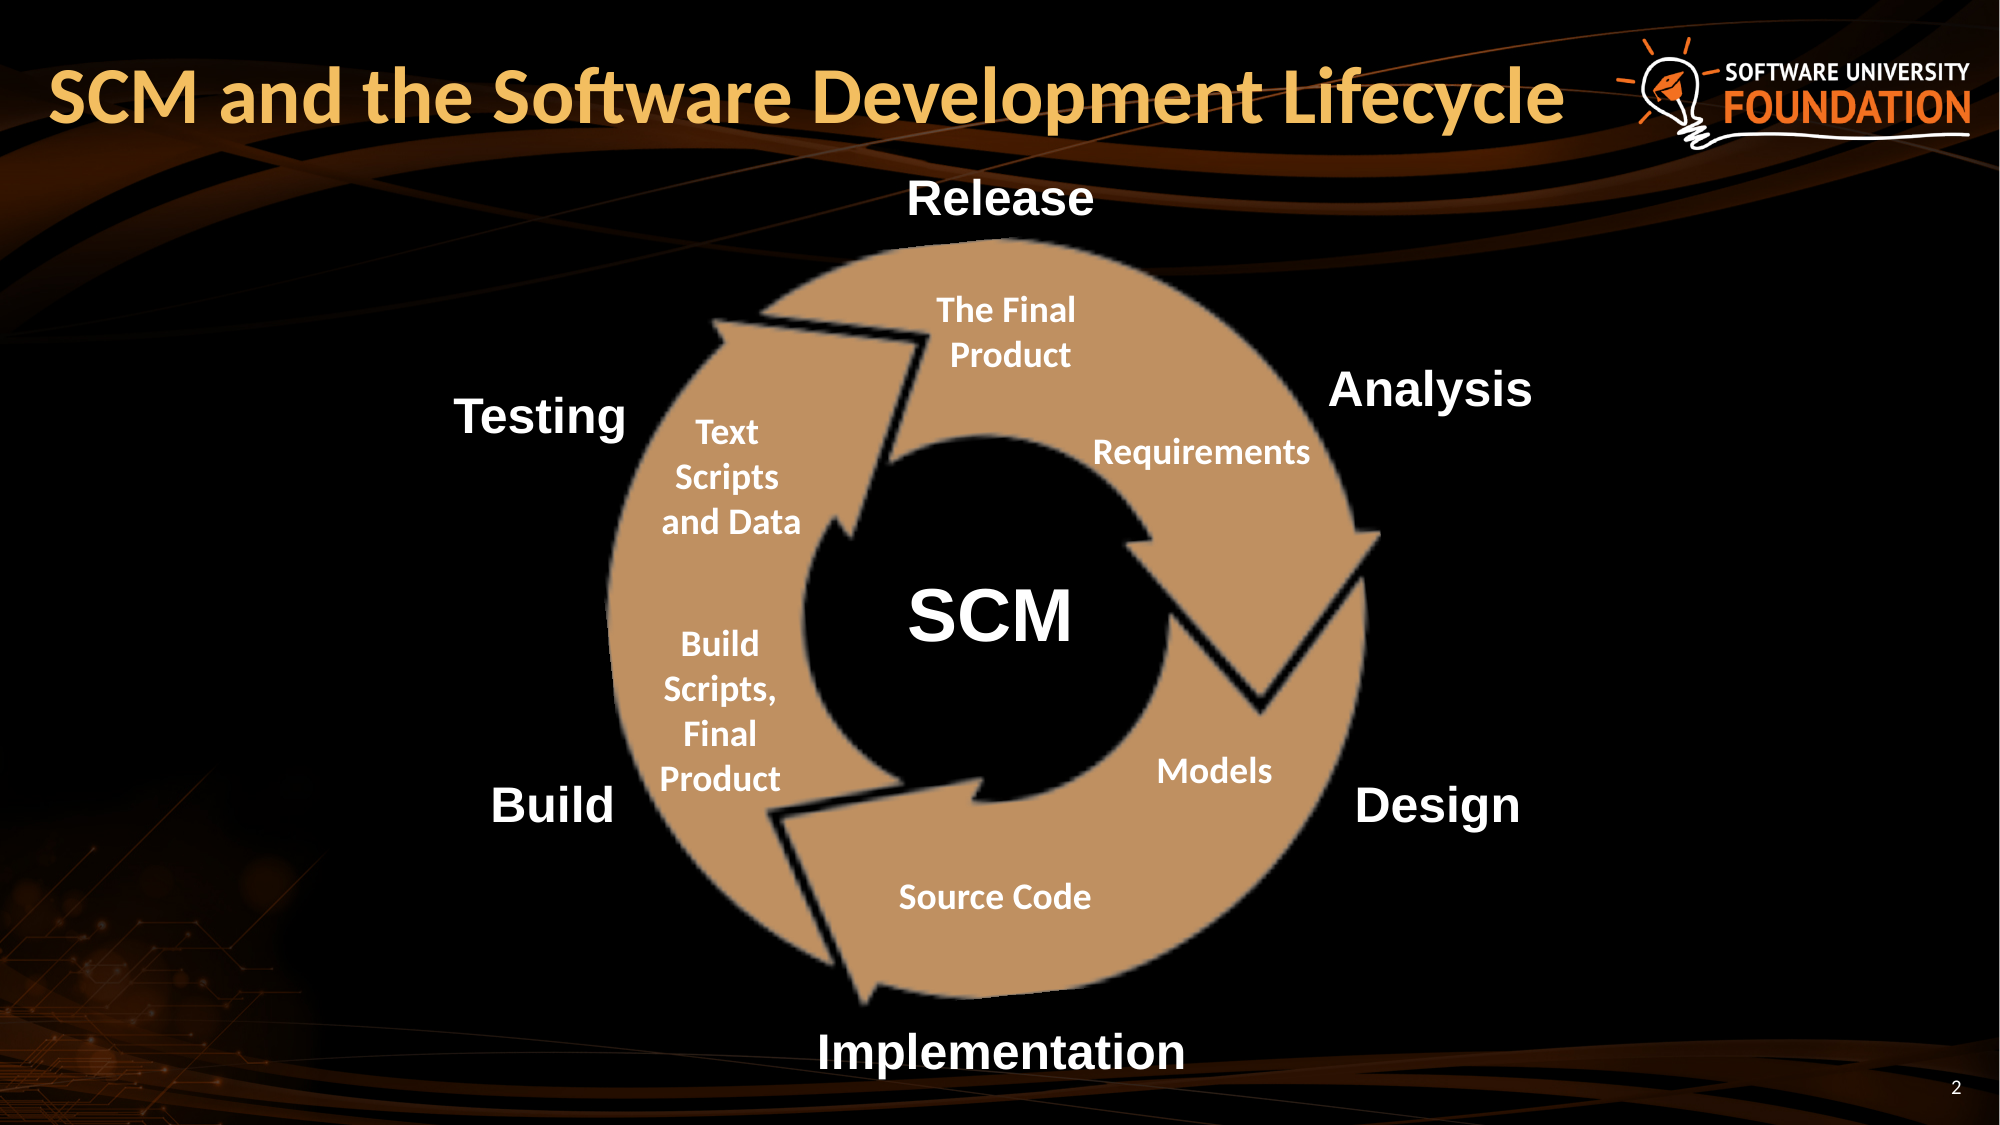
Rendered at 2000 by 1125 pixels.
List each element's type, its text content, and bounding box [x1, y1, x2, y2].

text_box Implementation [802, 1011, 1202, 1087]
picture [0, 0, 2000, 1125]
text_box Release [891, 189, 1110, 227]
text_box Testing [438, 375, 620, 451]
text_box Build [475, 764, 620, 840]
slide_number 2 [1897, 1070, 1968, 1103]
text_box Analysis [1375, 349, 1549, 424]
text_box Design [1375, 764, 1537, 840]
title SCM and the Software Development Lifecycle [30, 6, 1602, 189]
